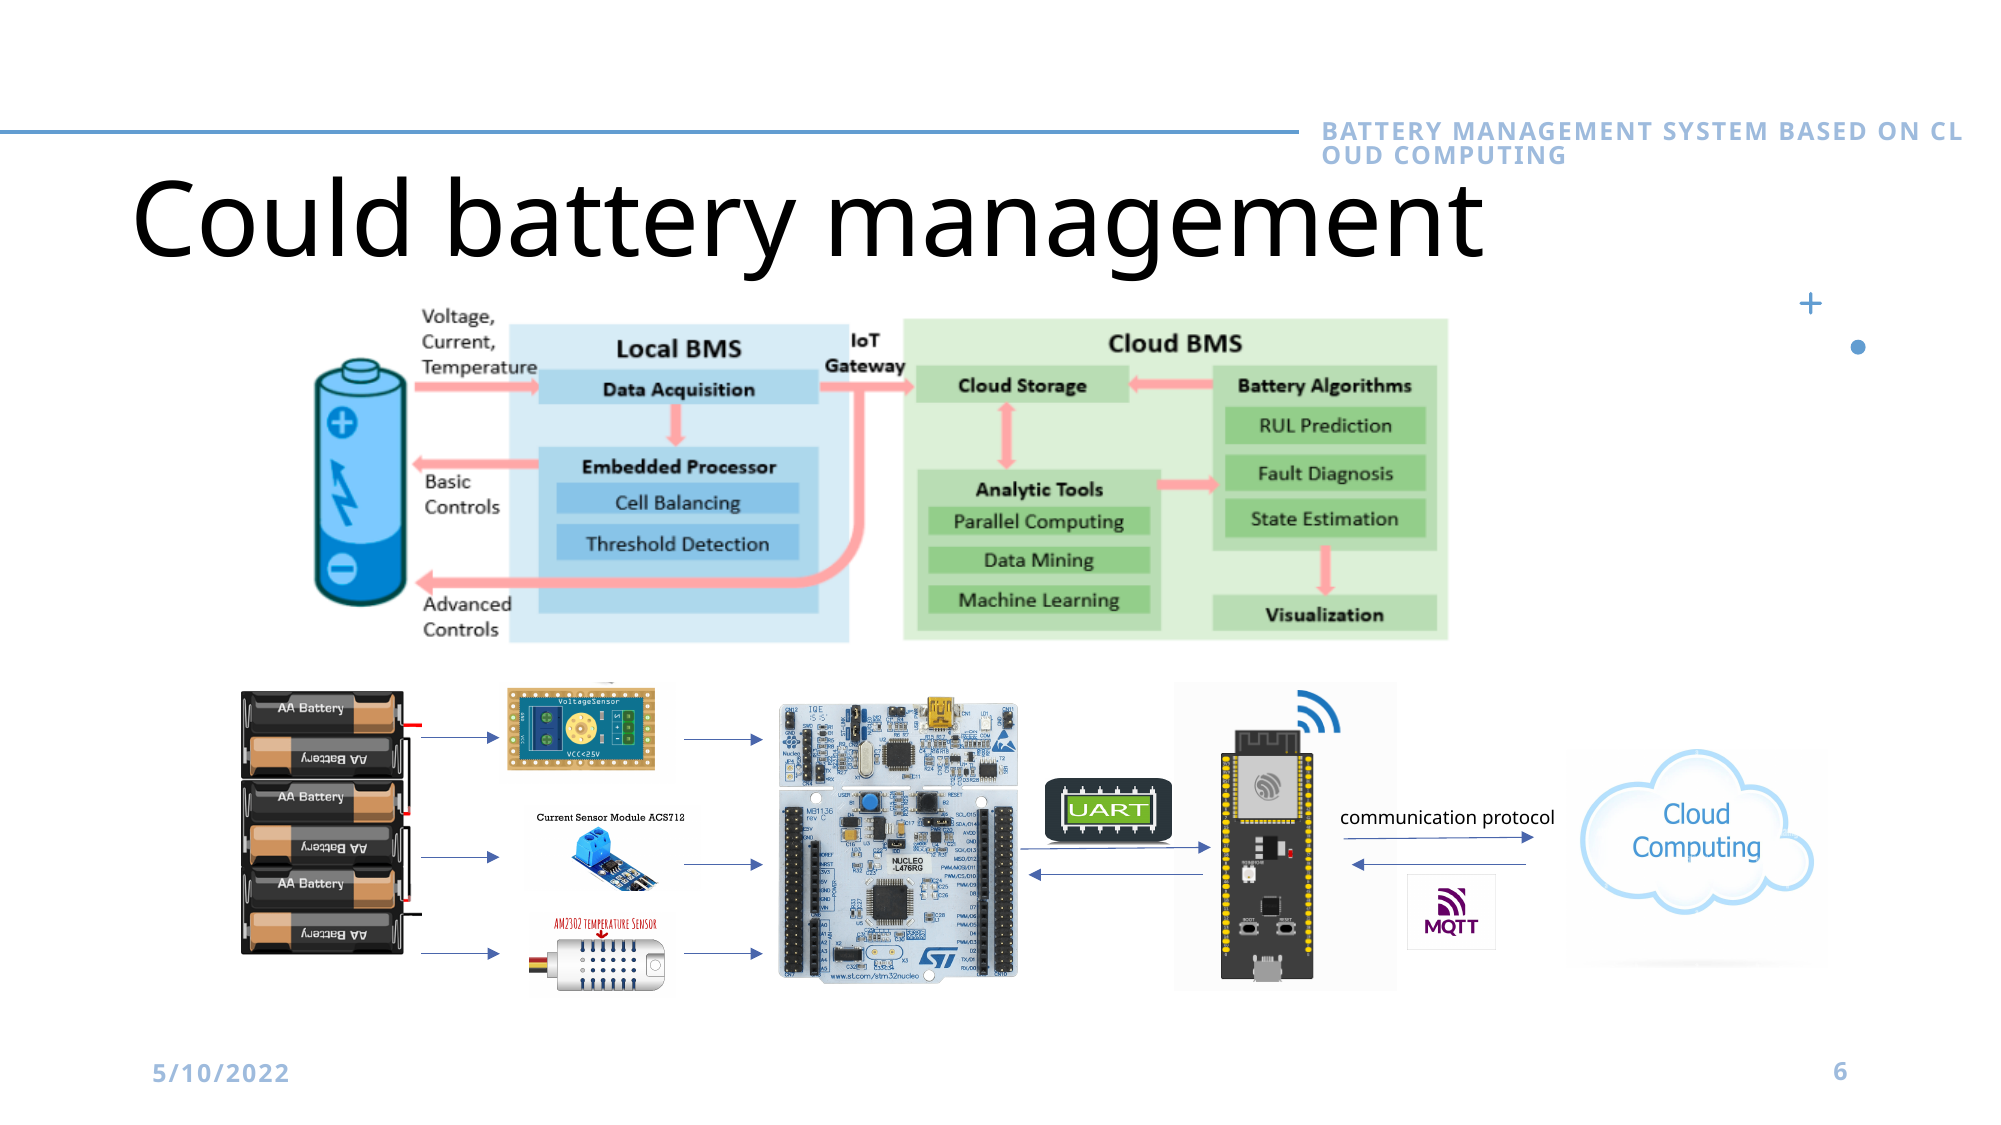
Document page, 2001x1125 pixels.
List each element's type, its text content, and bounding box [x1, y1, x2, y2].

picture [1174, 682, 1397, 991]
picture [245, 286, 1506, 654]
picture [1566, 746, 1828, 968]
slide_number 6 [1412, 1042, 1863, 1103]
picture [232, 686, 422, 967]
picture [1407, 874, 1496, 950]
picture [499, 682, 676, 784]
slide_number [137, 1042, 588, 1103]
title Could battery management [115, 157, 1572, 287]
footer Battery Management System based on Cloud Computing [1306, 101, 1982, 162]
picture [529, 912, 676, 998]
text_box communication protocol [1397, 798, 1566, 836]
picture [1045, 778, 1172, 845]
picture [778, 696, 1018, 984]
picture [524, 805, 701, 891]
